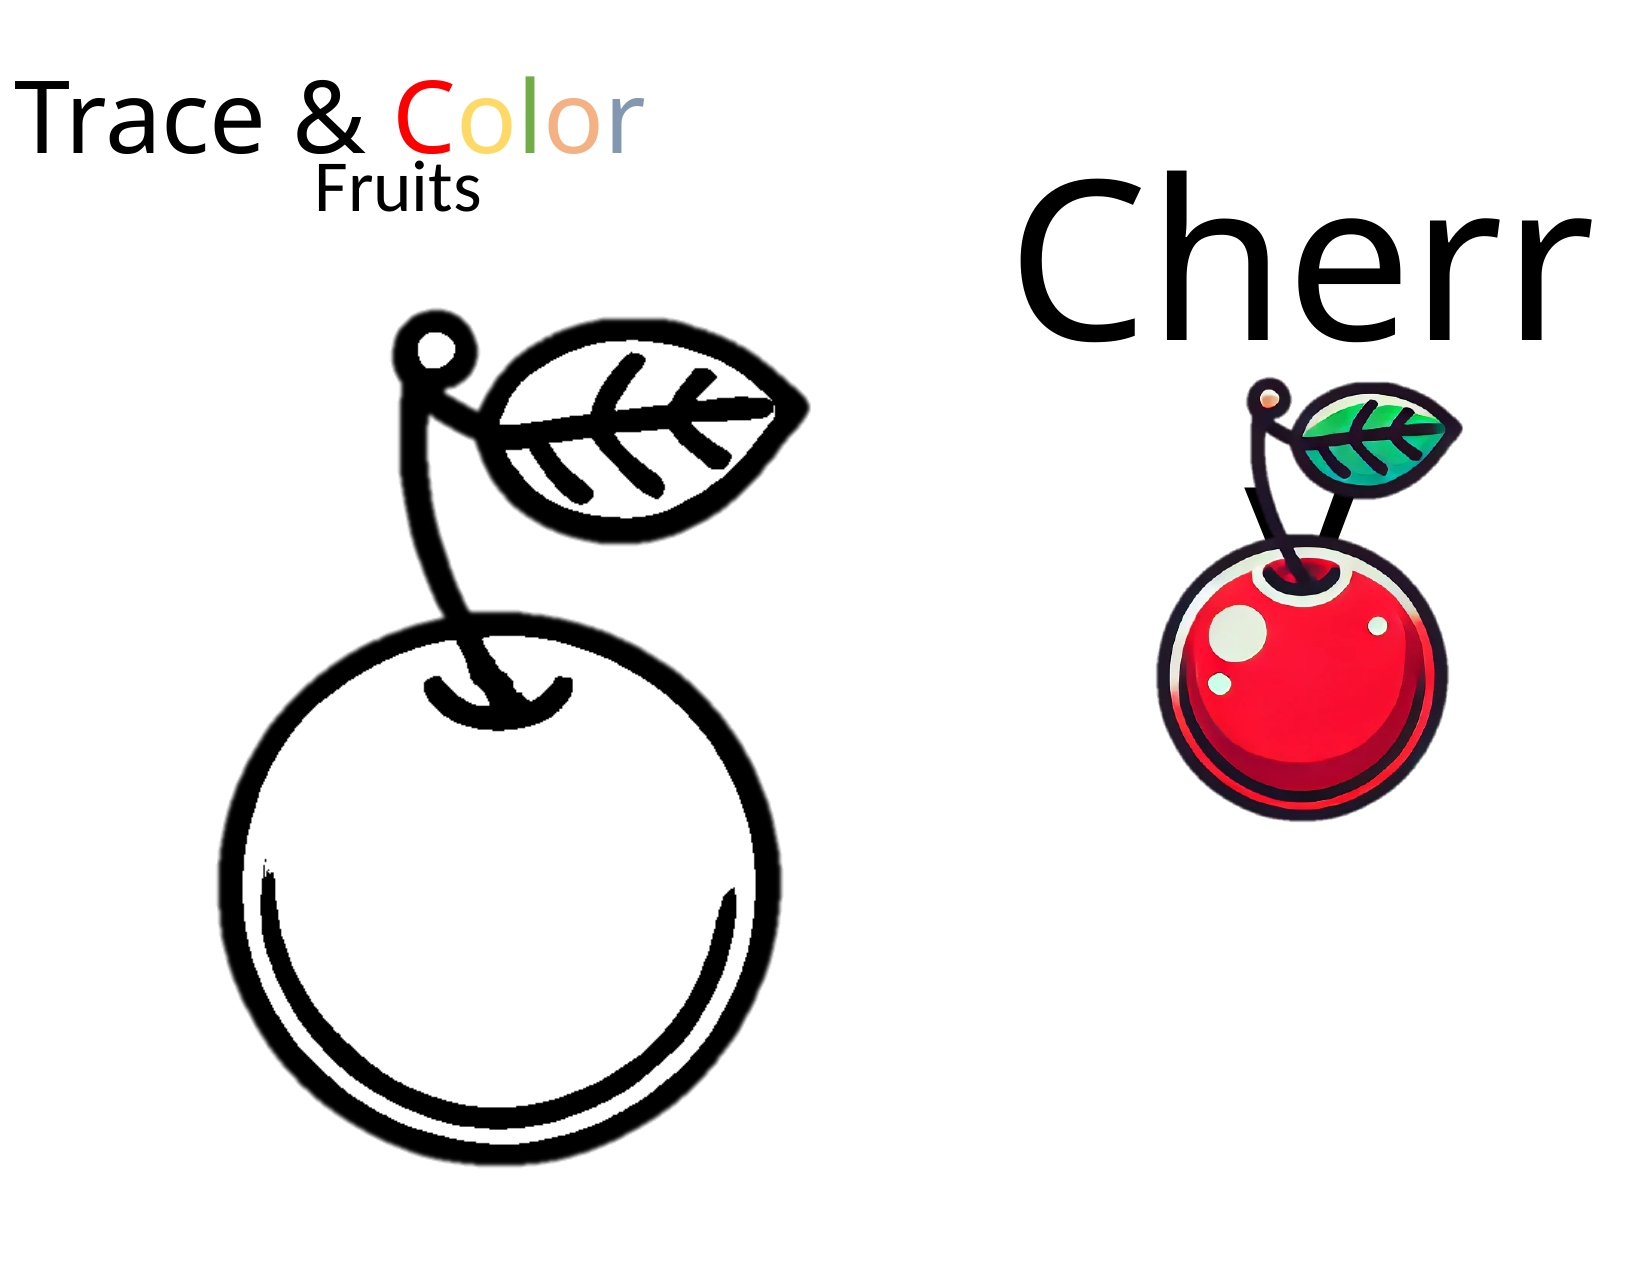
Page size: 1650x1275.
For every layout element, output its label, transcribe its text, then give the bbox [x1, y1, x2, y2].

picture [136, 224, 874, 1243]
picture [917, 255, 1650, 1033]
text_box Cherry [953, 110, 1650, 255]
text_box Fruits [14, 130, 783, 234]
text_box Trace & Color [0, 45, 827, 181]
